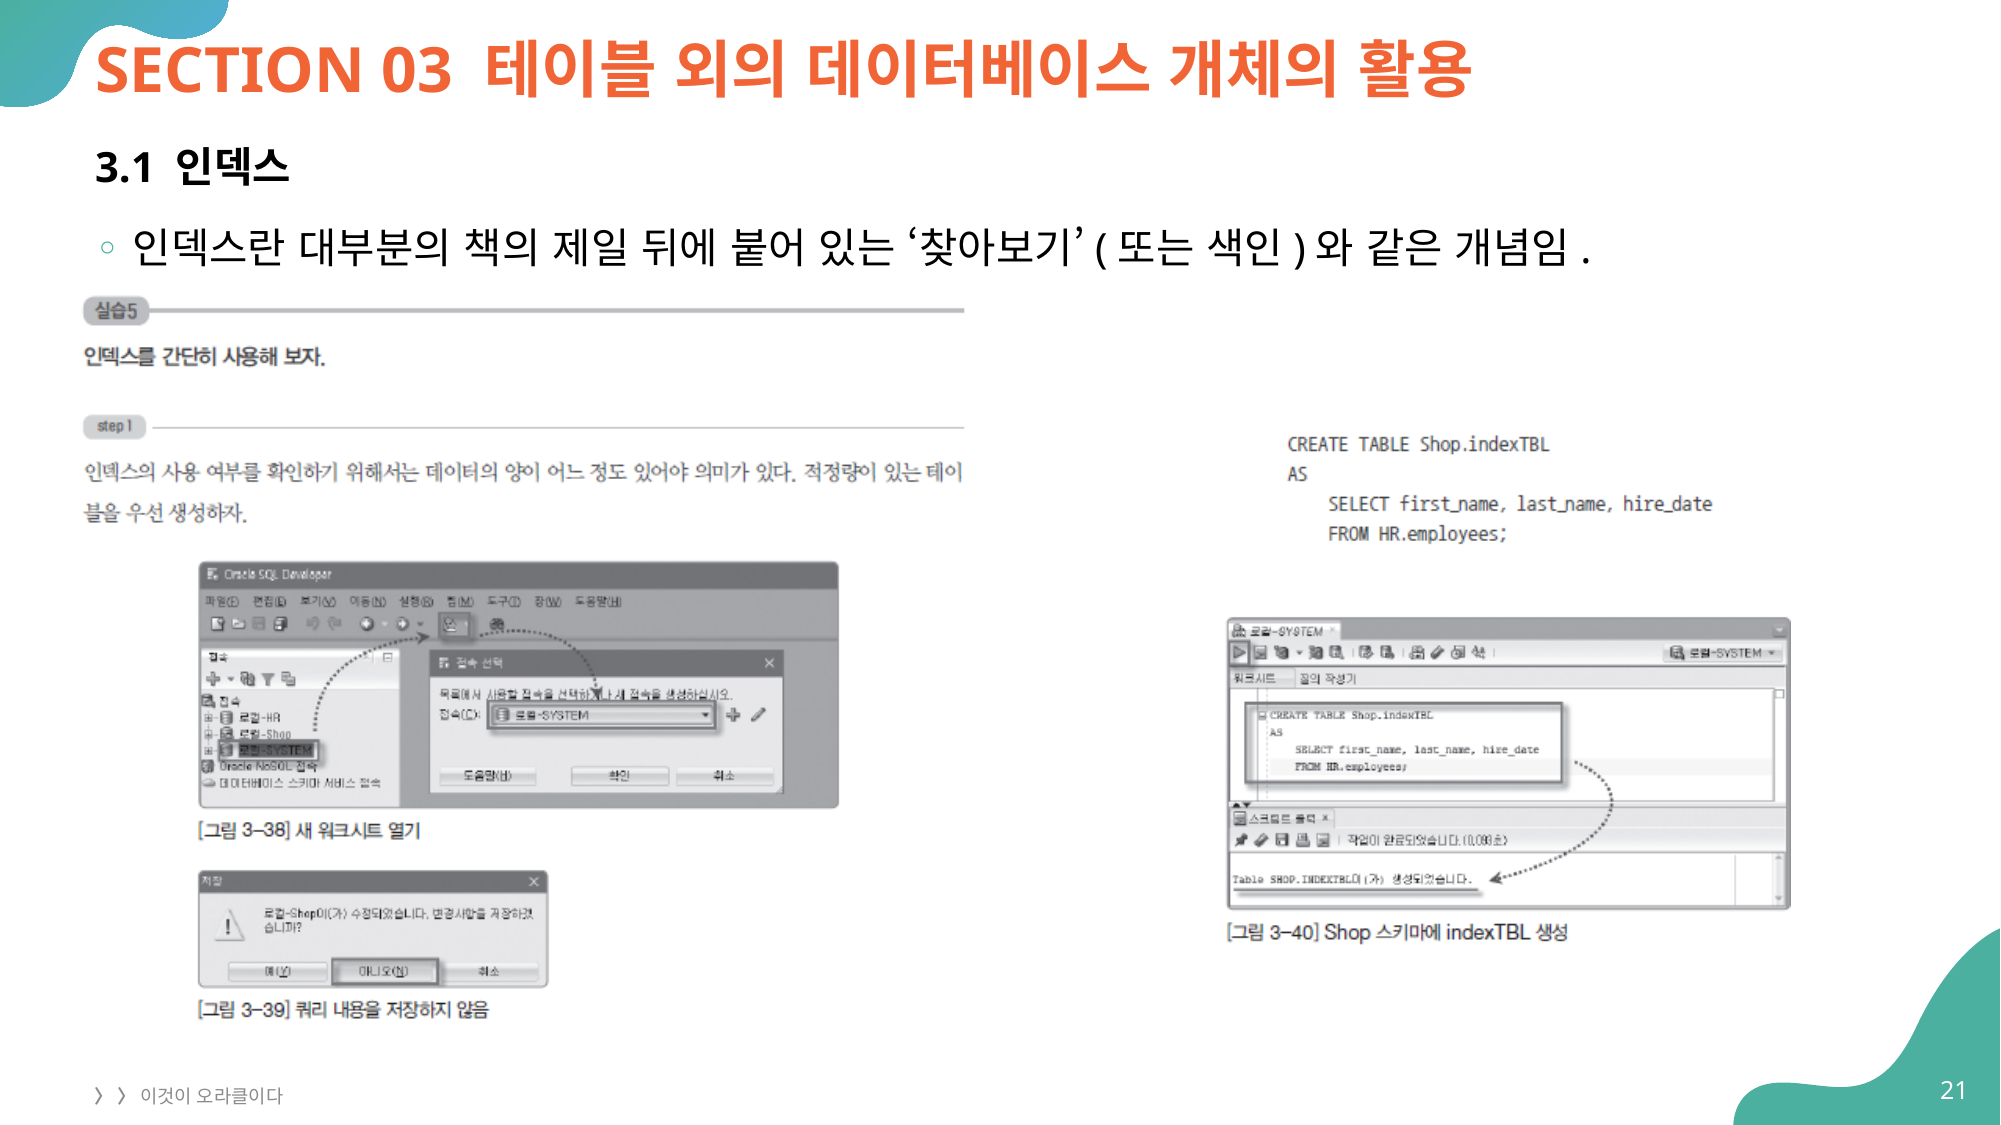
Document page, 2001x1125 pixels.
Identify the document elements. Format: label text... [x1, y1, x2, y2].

picture [1278, 420, 1772, 552]
title SECTION 03 테이블 외의 데이터베이스 개체의 활용 [79, 17, 1931, 128]
list 3.1 인덱스 인덱스란 대부분의 책의 제일 뒤에 붙어 있는 ‘찾아보기’(또는 색인)와 같은 개념임. [79, 133, 1931, 493]
picture [1218, 594, 1791, 946]
picture [178, 861, 629, 1033]
footer 〉 〉 이것이 오라클이다 [79, 1078, 755, 1114]
picture [75, 285, 977, 843]
slide_number 21 [1917, 1061, 1984, 1122]
